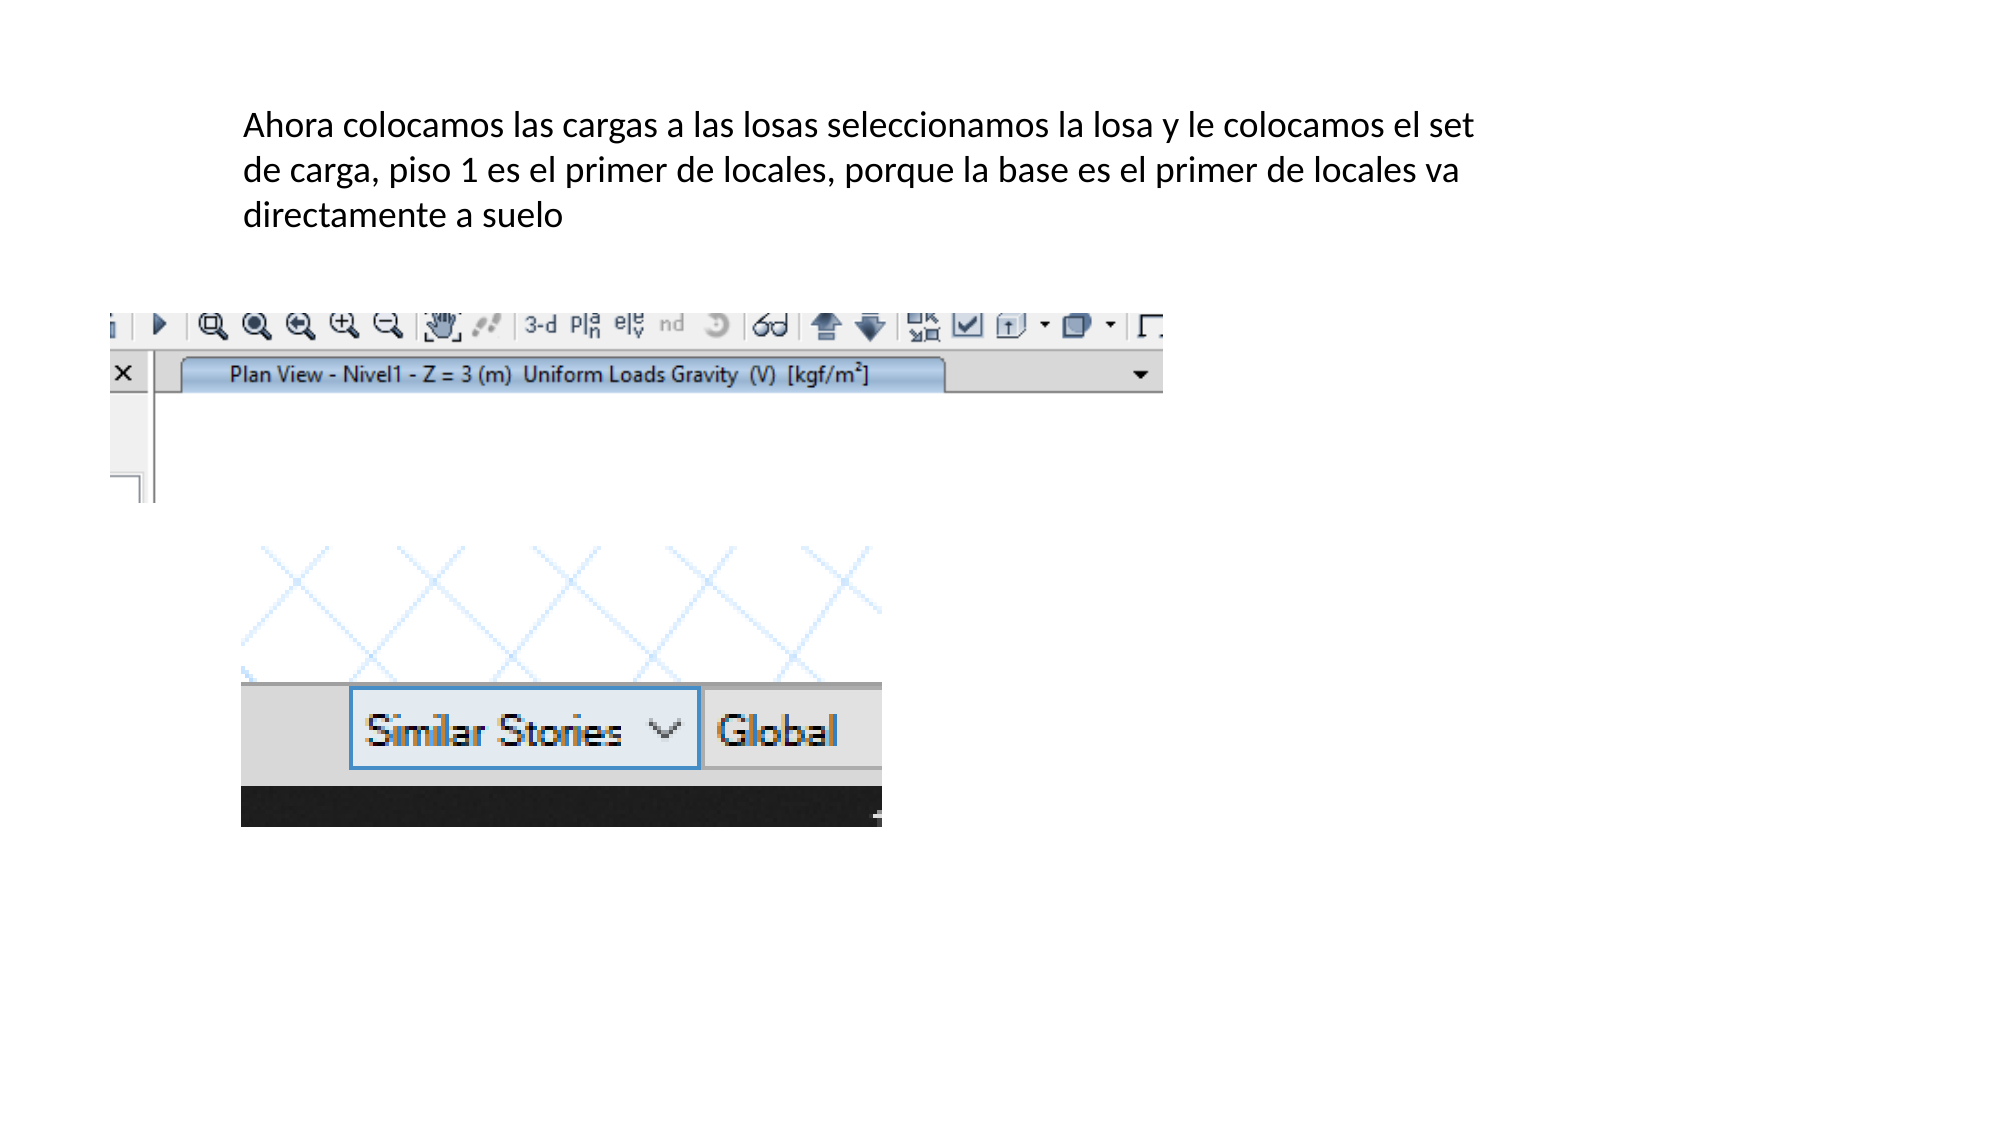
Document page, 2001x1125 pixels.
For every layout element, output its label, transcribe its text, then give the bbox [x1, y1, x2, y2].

picture [110, 313, 1163, 504]
picture [241, 546, 882, 827]
text_box Ahora colocamos las cargas a las losas seleccionamos la losa y le colocamos el set de carga, piso 1 es el primer de locales, porque la base es el primer de locales va directamente a suelo [228, 92, 1535, 242]
